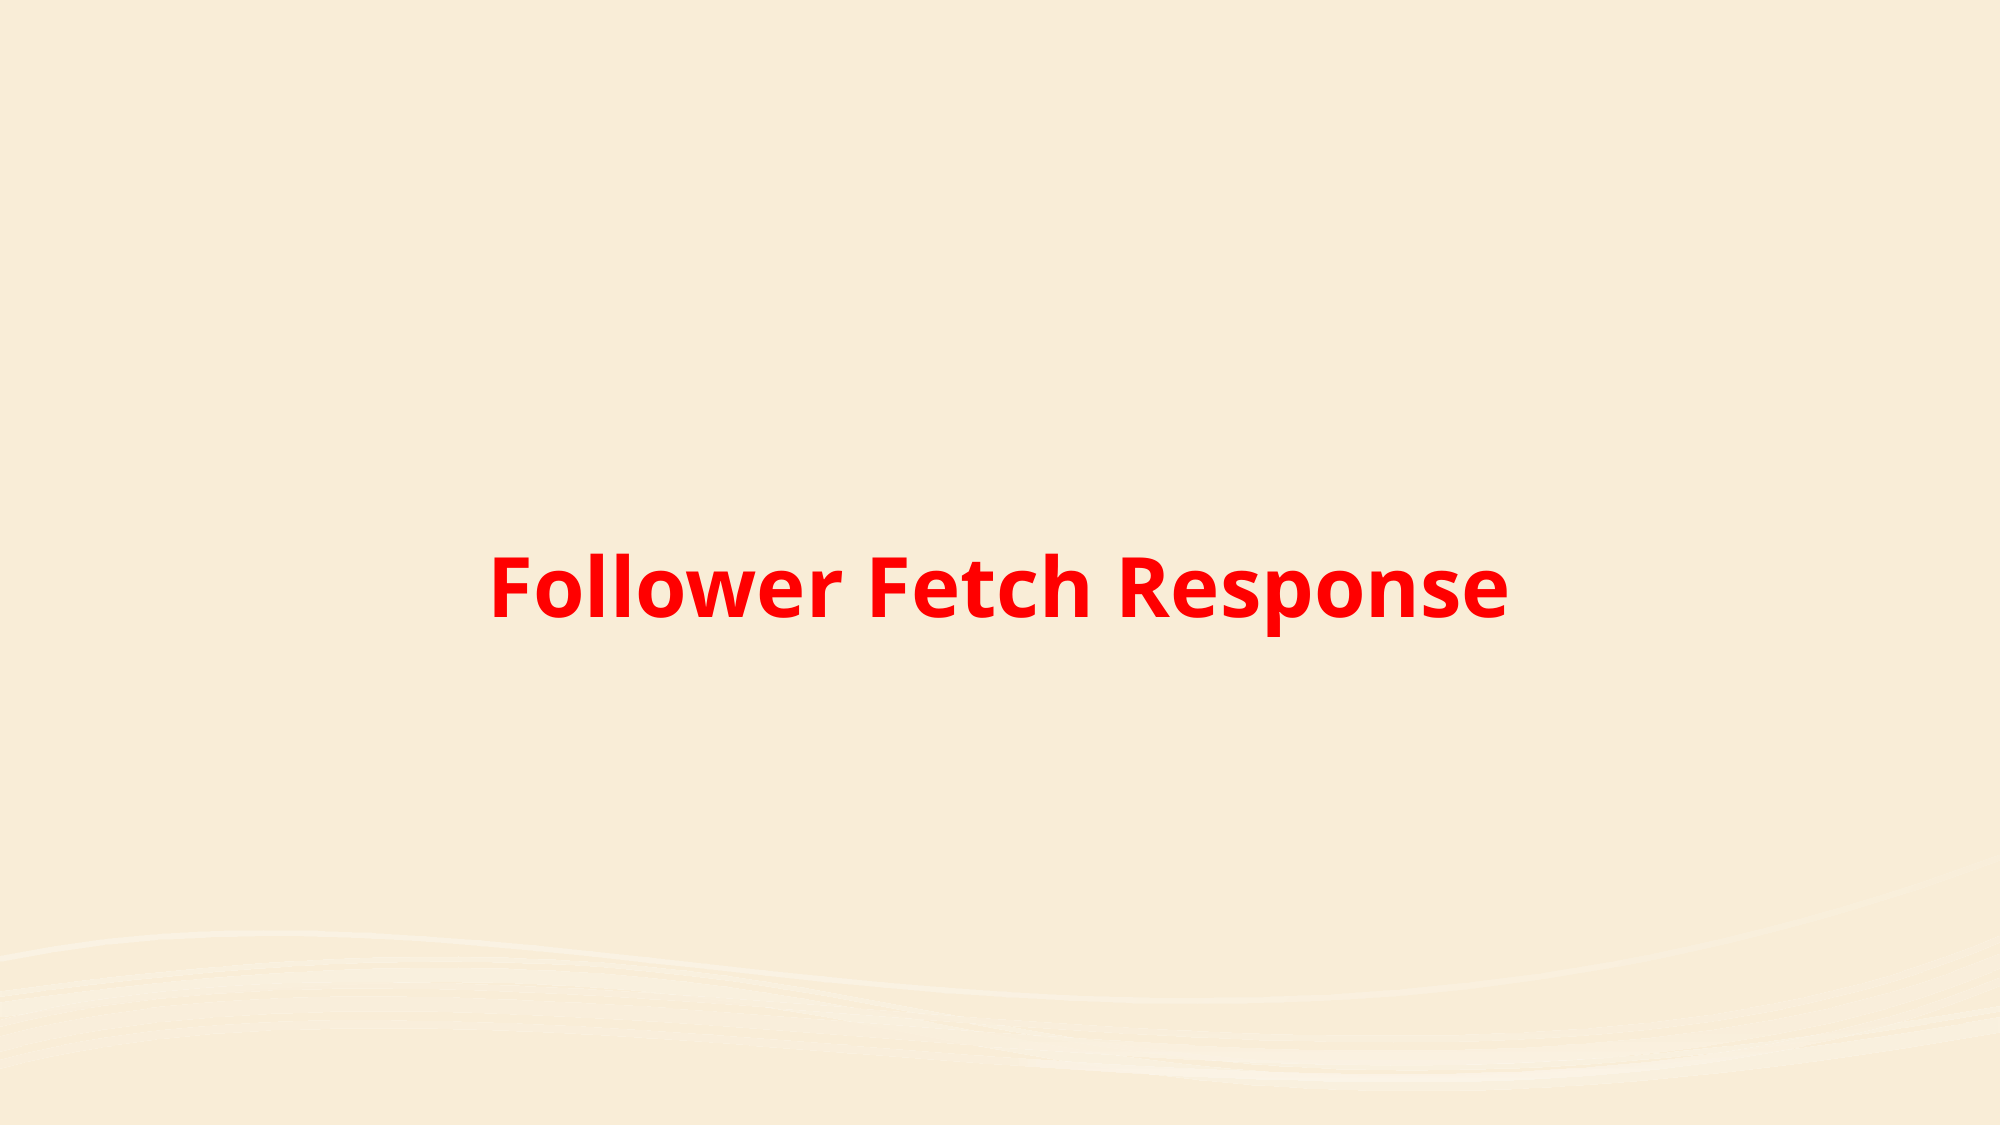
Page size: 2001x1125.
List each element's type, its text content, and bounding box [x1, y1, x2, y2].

title Follower Fetch Response [212, 443, 1788, 644]
